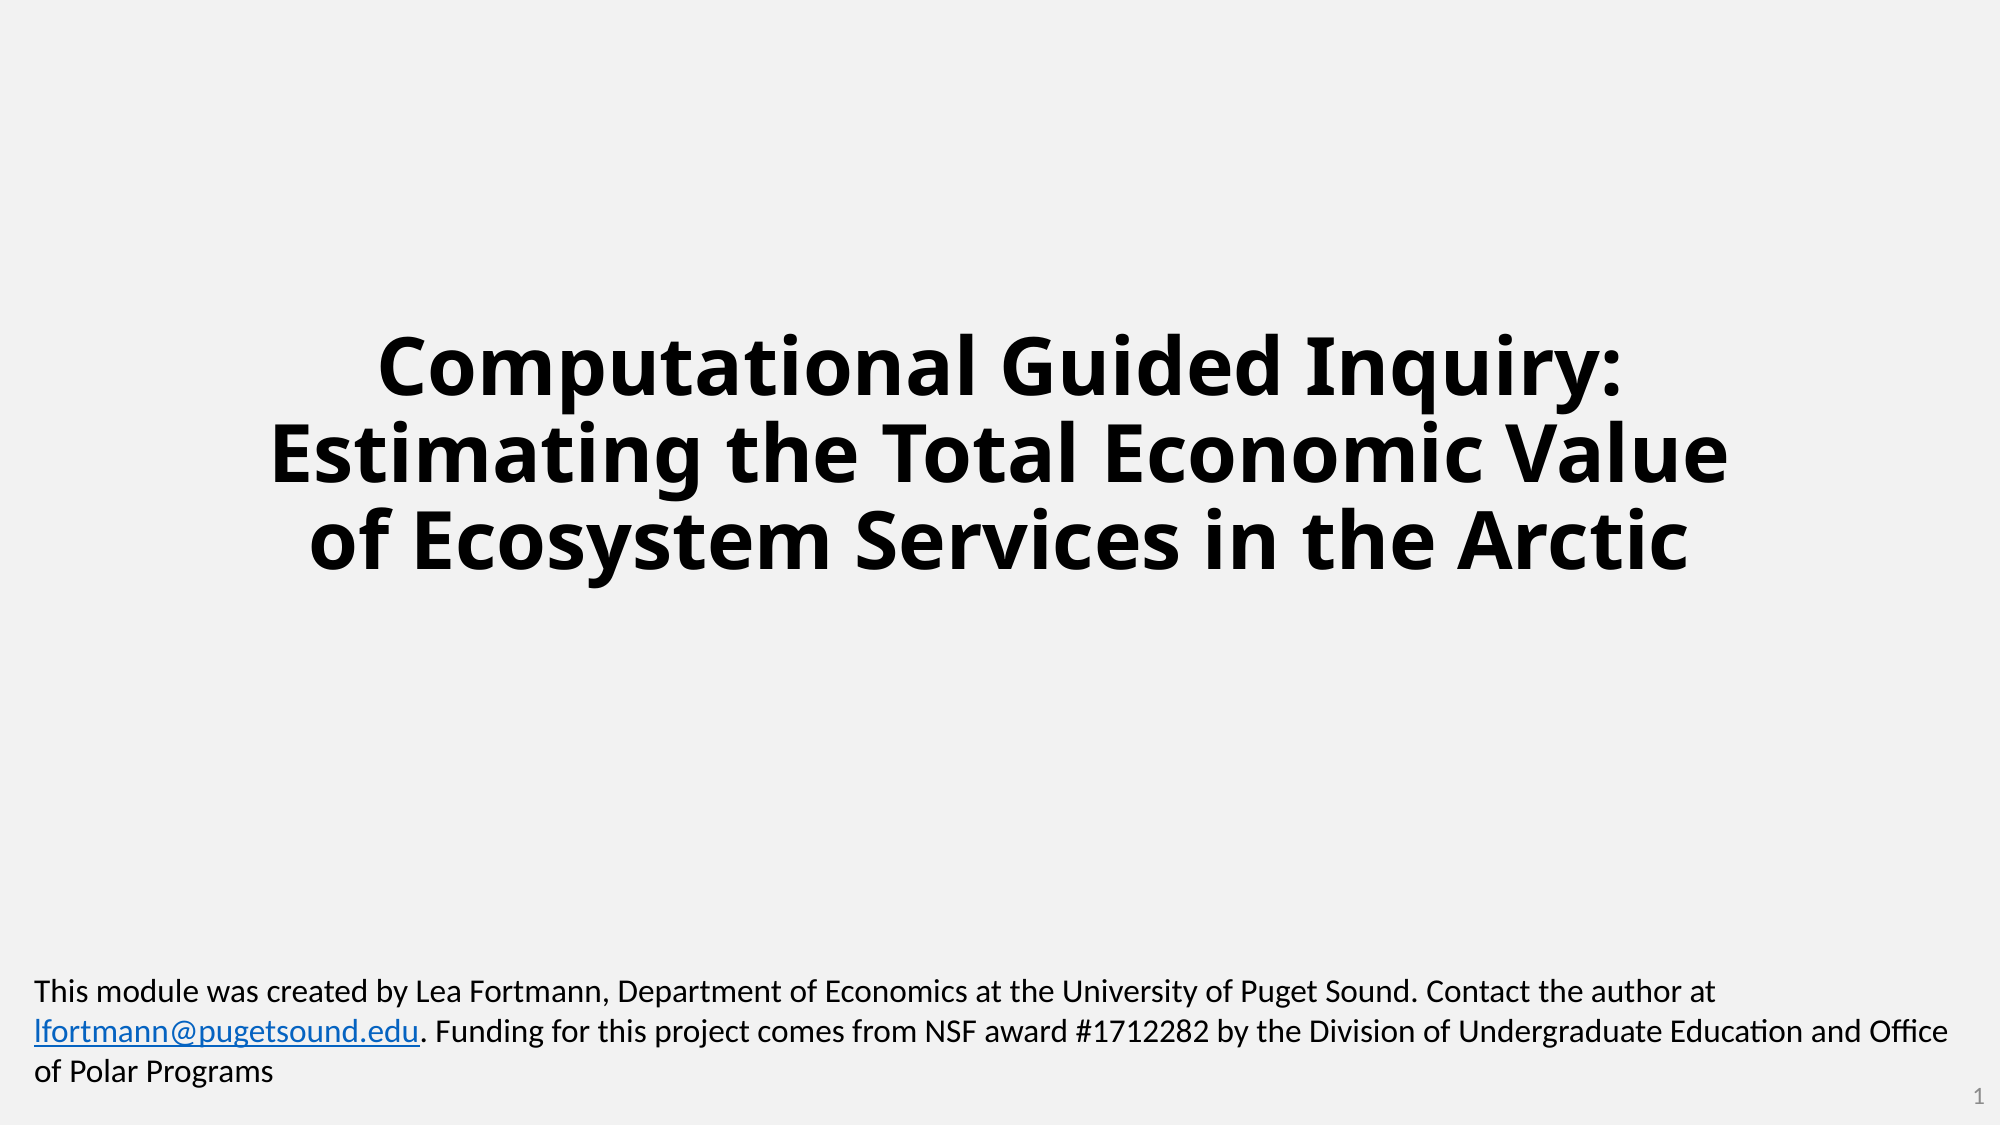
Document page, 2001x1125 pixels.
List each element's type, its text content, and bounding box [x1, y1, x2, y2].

text_box This module was created by Lea Fortmann, Department of Economics at the University of Puget Sound. Contact the author at lfortmann@pugetsound.edu. Funding for this project comes from NSF award #1712282 by the Division of Undergraduate Education and Office of Polar Programs [19, 962, 1981, 1097]
title Computational Guided Inquiry: Estimating the Total Economic Value of Ecosystem Services in the Arctic [249, 311, 1750, 704]
slide_number 1 [1550, 1065, 2000, 1125]
